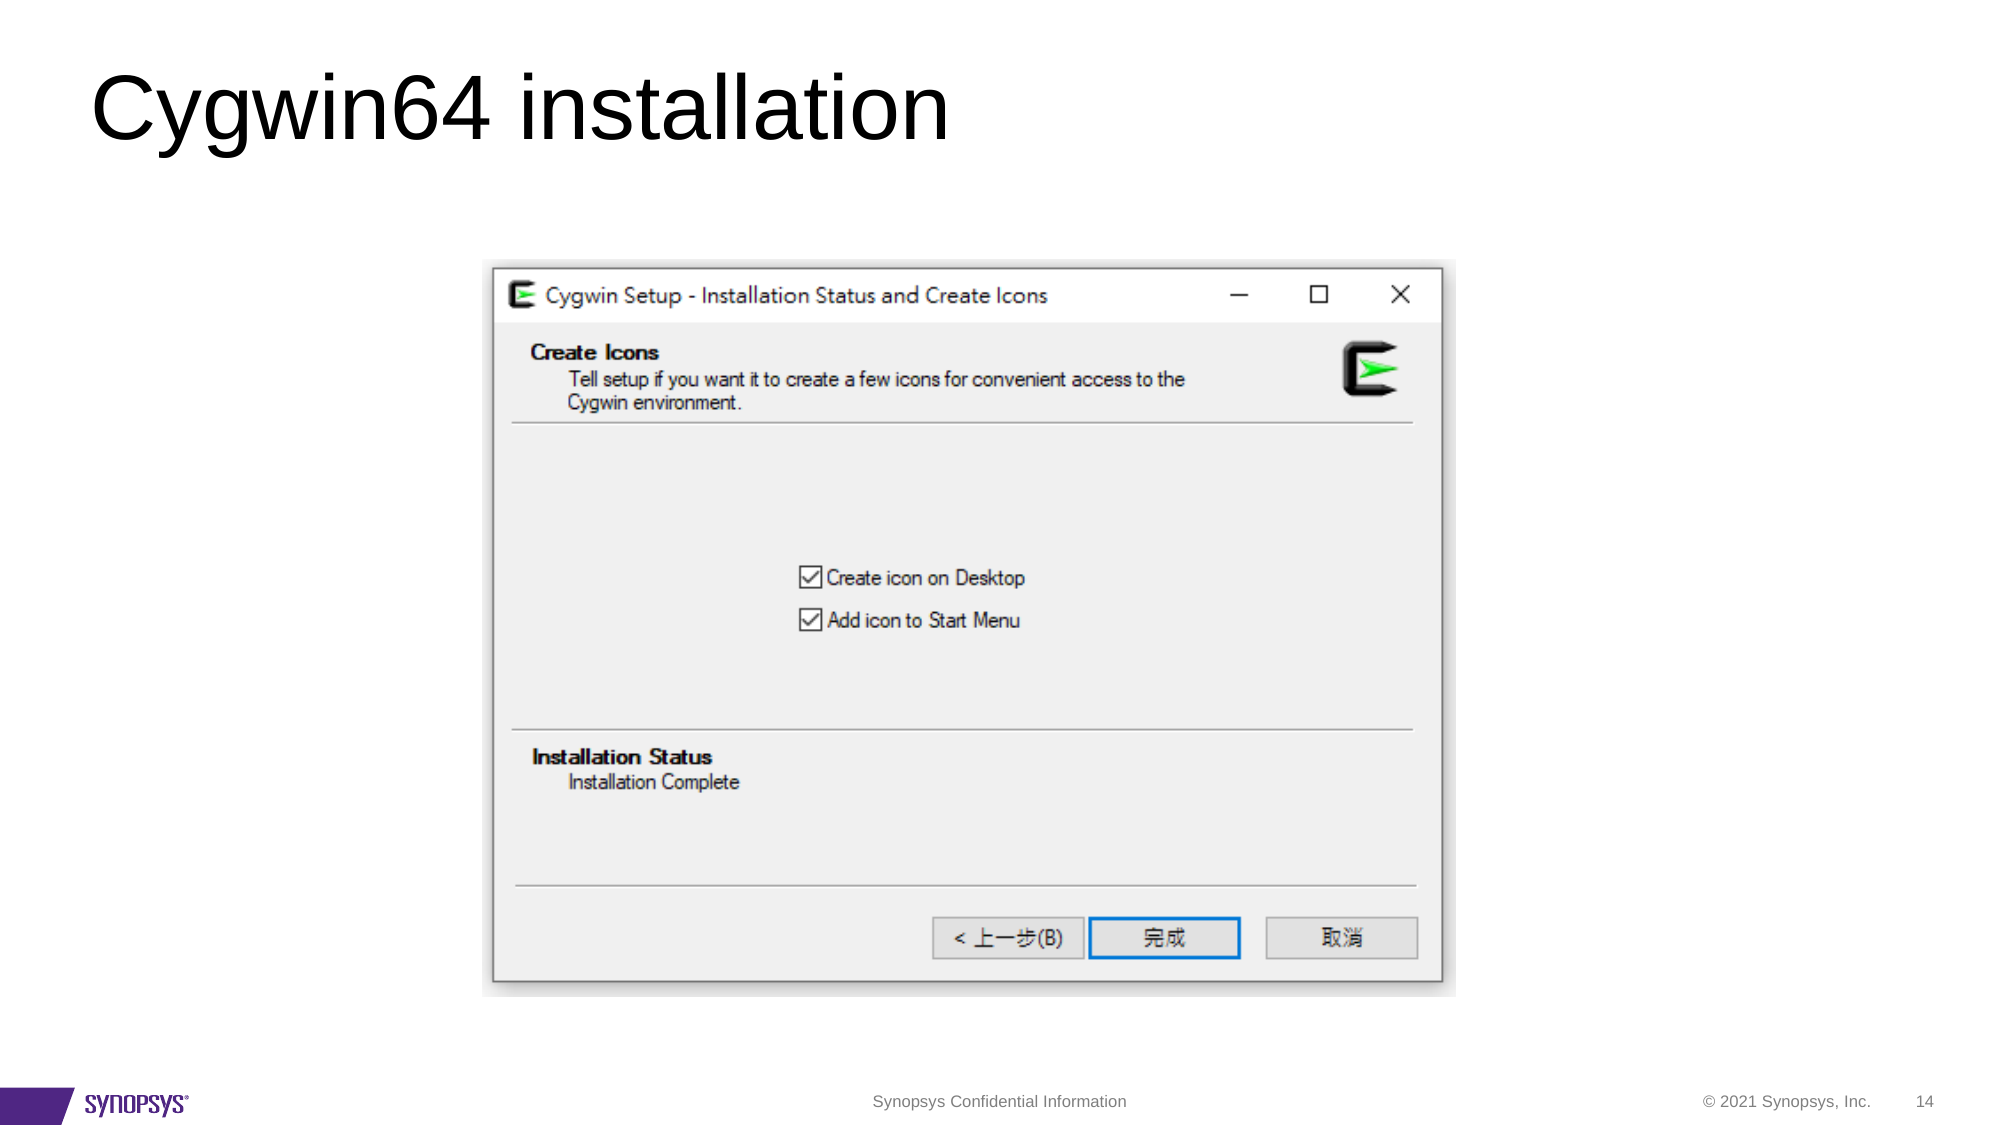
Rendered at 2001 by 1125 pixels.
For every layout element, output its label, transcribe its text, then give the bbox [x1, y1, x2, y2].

picture [482, 259, 1456, 997]
title Cygwin64 installation [75, 0, 1926, 165]
